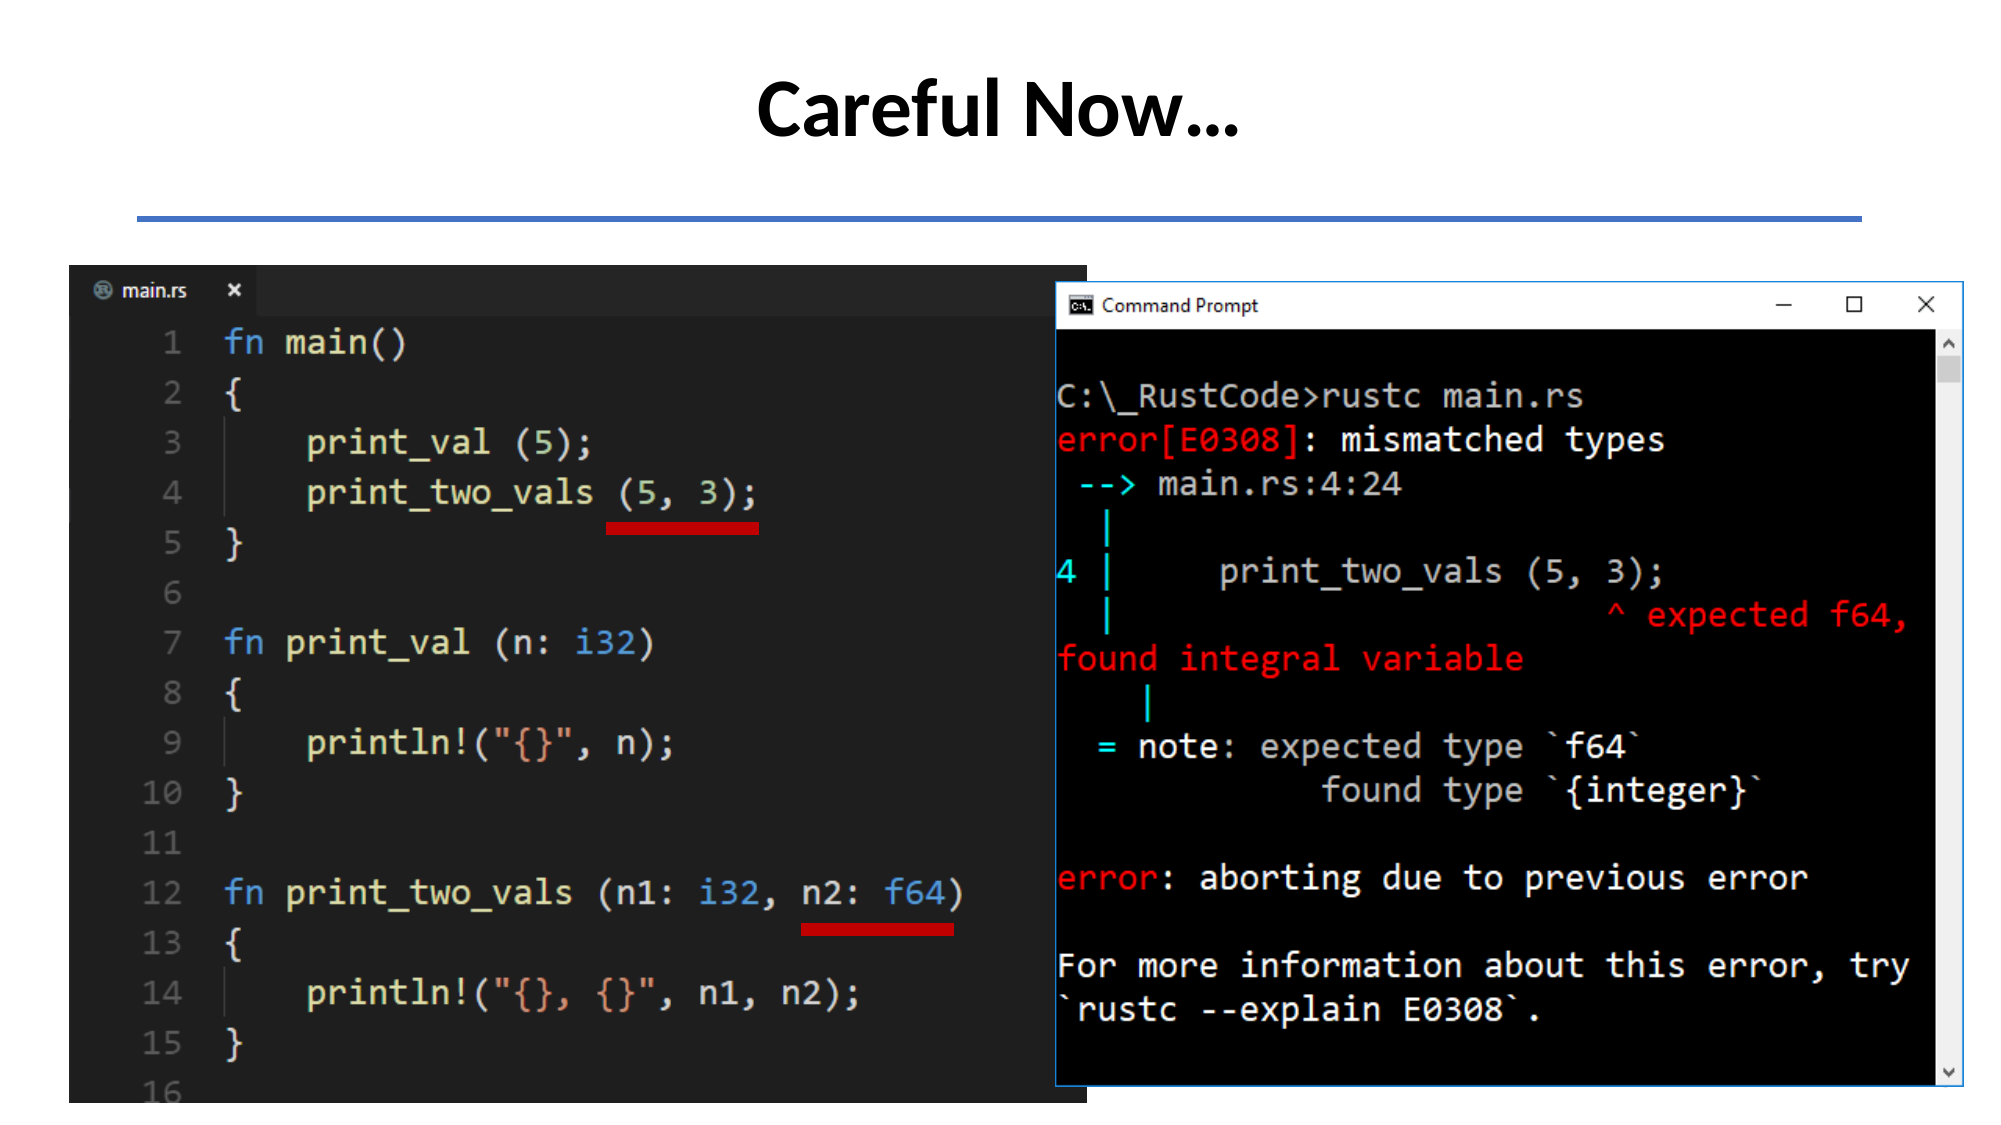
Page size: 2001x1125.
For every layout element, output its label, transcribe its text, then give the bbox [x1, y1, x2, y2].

text_box Careful Now… [137, 1, 1863, 218]
picture [69, 265, 1964, 1103]
slide_number 78 [1520, 1042, 1970, 1103]
